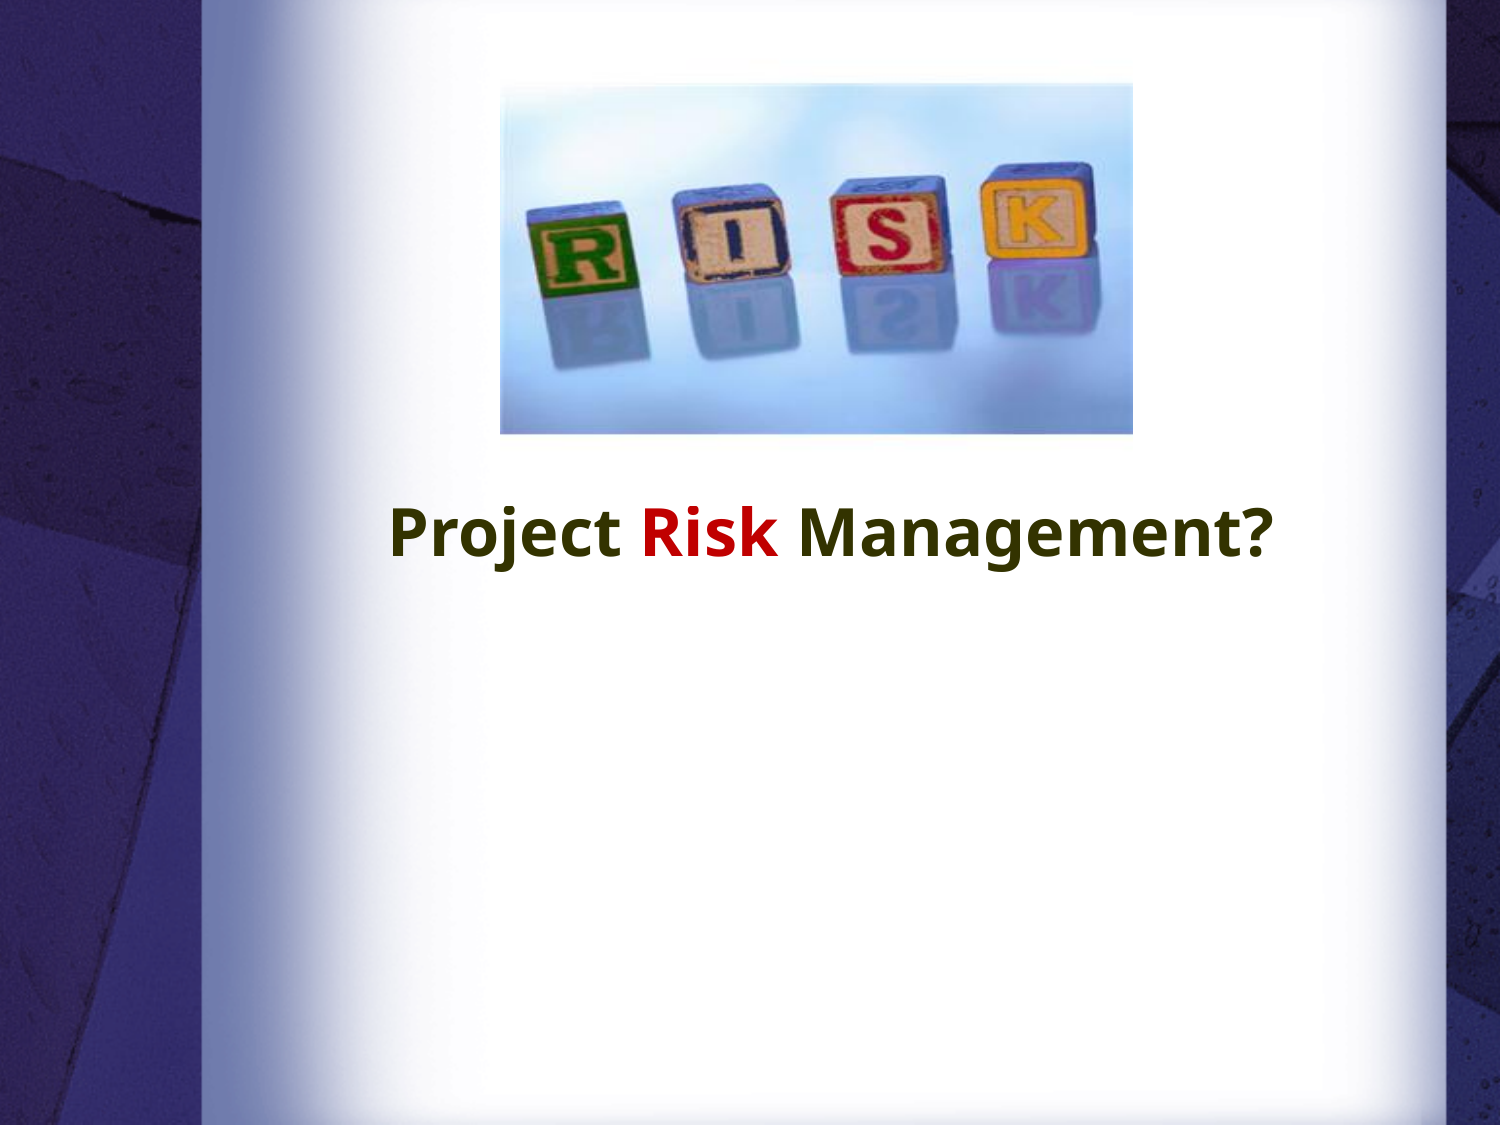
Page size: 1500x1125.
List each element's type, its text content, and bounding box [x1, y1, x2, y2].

picture [0, 0, 1500, 1125]
list Project Risk Management? [262, 24, 1401, 1013]
